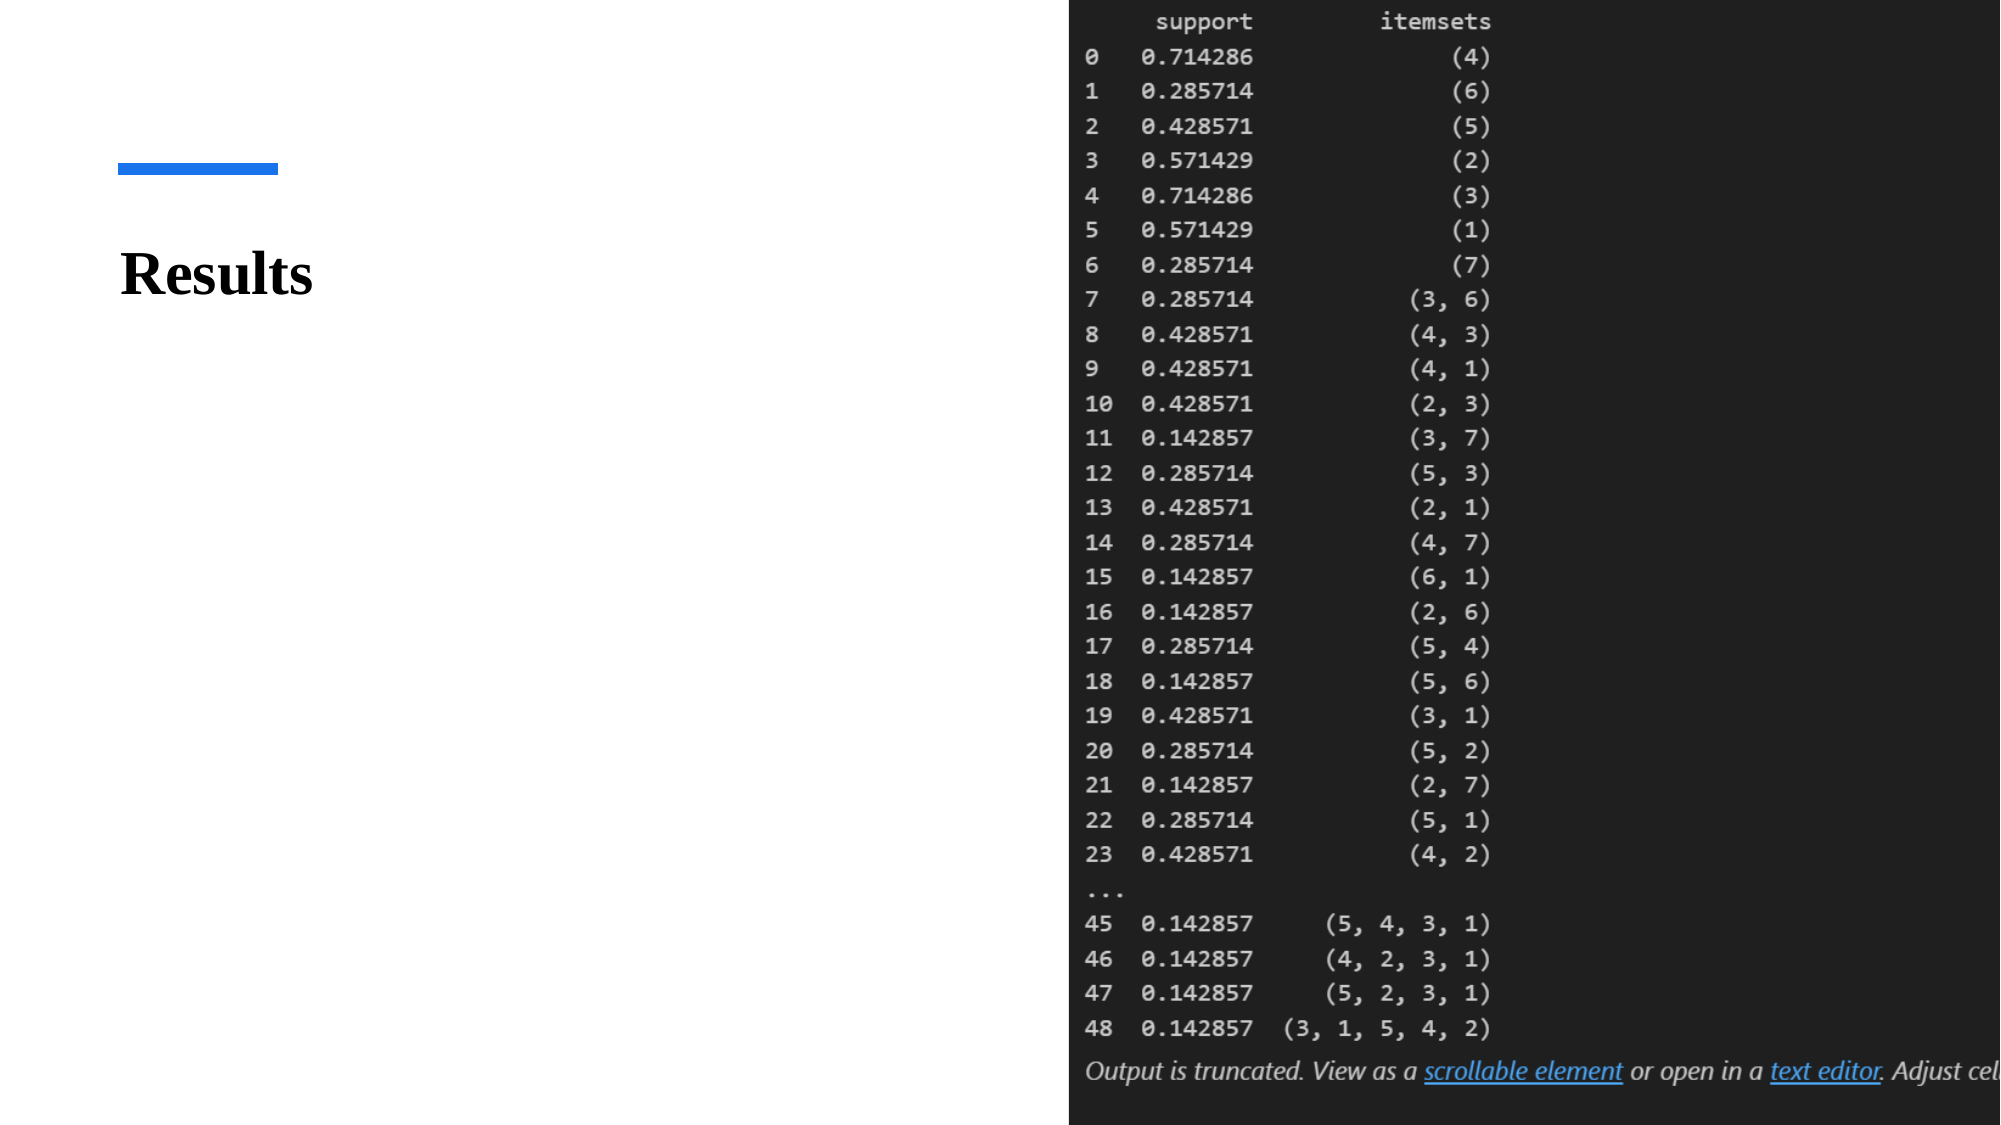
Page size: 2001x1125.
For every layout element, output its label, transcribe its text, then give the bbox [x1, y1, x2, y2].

picture [1068, 0, 2000, 1125]
title Results [105, 224, 872, 319]
text_box [0, 0, 1068, 1125]
